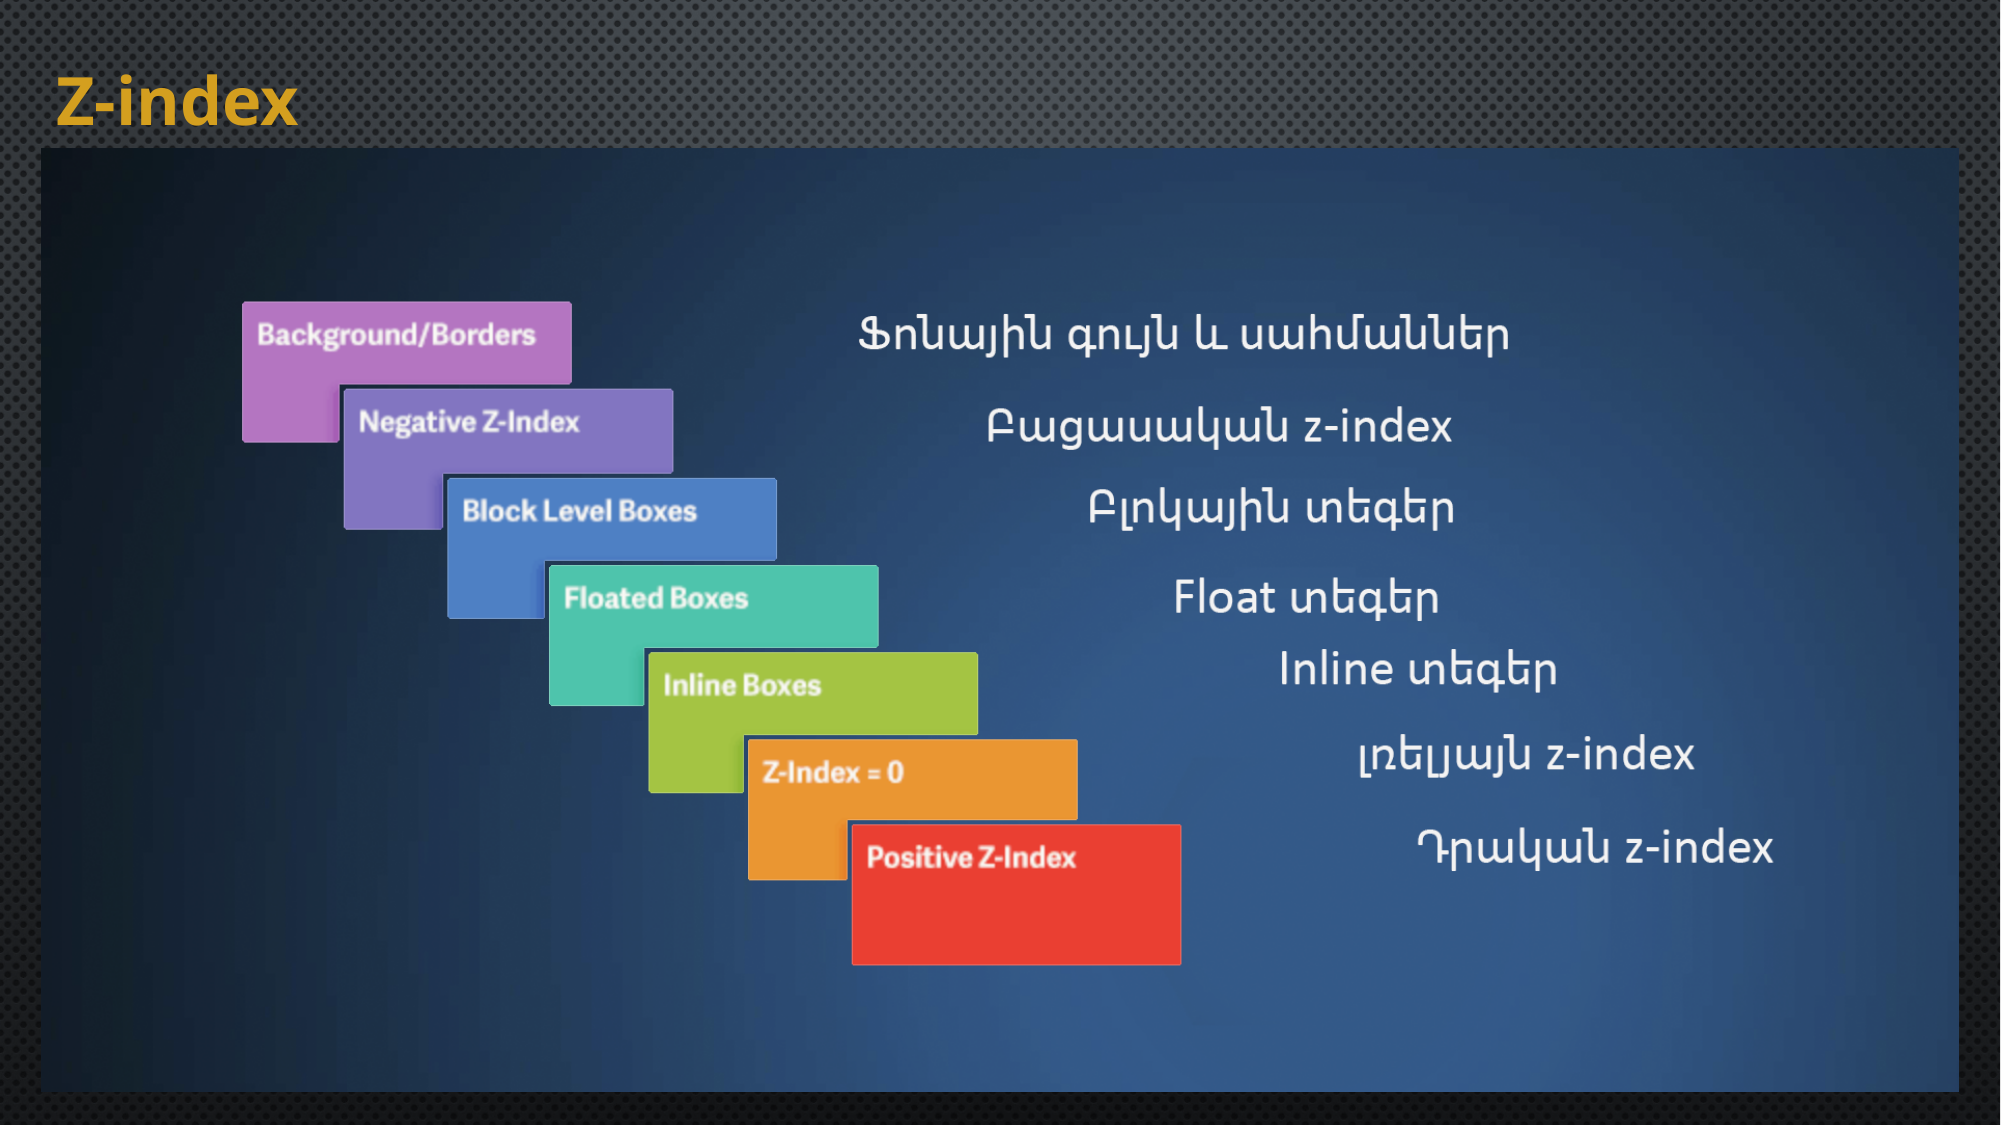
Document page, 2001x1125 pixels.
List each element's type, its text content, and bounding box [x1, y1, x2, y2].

title Z-index [41, 48, 1959, 146]
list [40, 148, 1959, 1092]
picture [0, 0, 2001, 1125]
